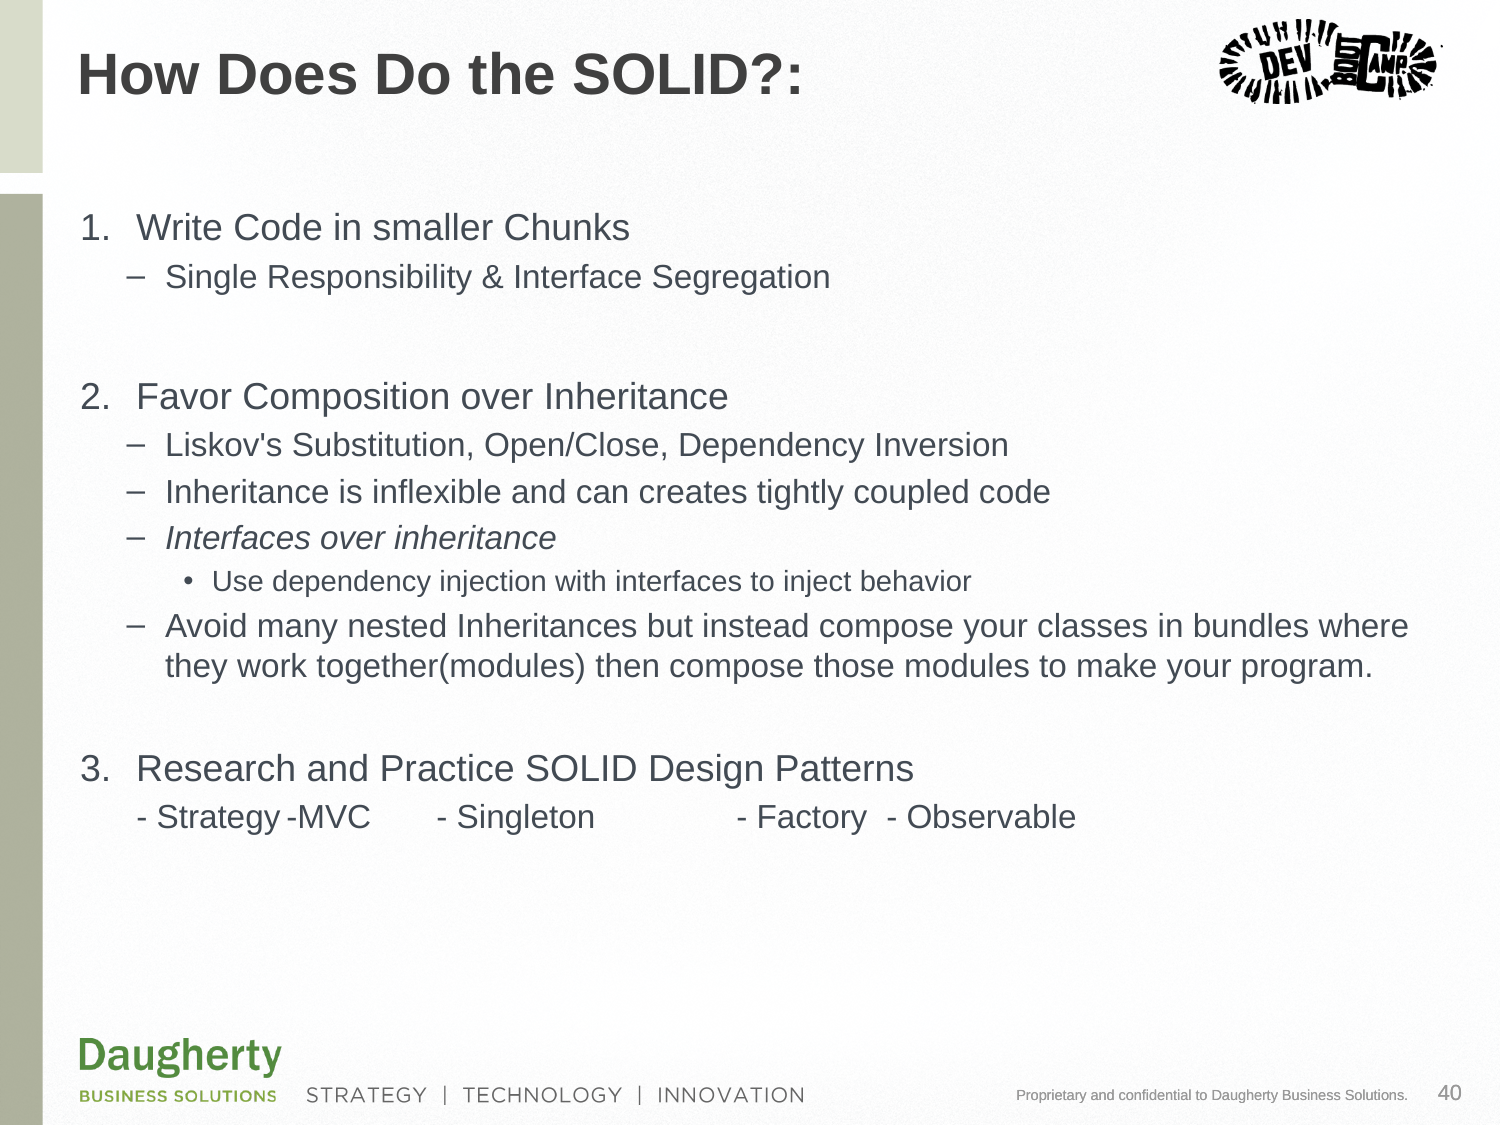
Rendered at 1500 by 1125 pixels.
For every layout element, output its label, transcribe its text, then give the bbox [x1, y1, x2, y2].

title How Does Do the SOLID?: [62, 14, 1447, 128]
footer Proprietary and confidential to Daugherty Business Solutions. [844, 1078, 1424, 1125]
picture [0, 0, 1500, 1125]
slide_number 40 [1423, 1071, 1500, 1123]
list Write Code in smaller Chunks Single Responsibility & Interface Segregation Favor Composition over Inheritance Liskov's Substitution, Open/Close, Dependency Inversion Inheritance is inflexible and can creates tightly coupled code Interfaces over inheritance Use dependency injection with interfaces to inject behavior Avoid many nested Inheritances but instead compose your classes in bundles where they work together(modules) then compose those modules to make your program. Research and Practice SOLID Design Patterns - Strategy -MVC - Singleton - Factory - Observable [64, 195, 1444, 1049]
